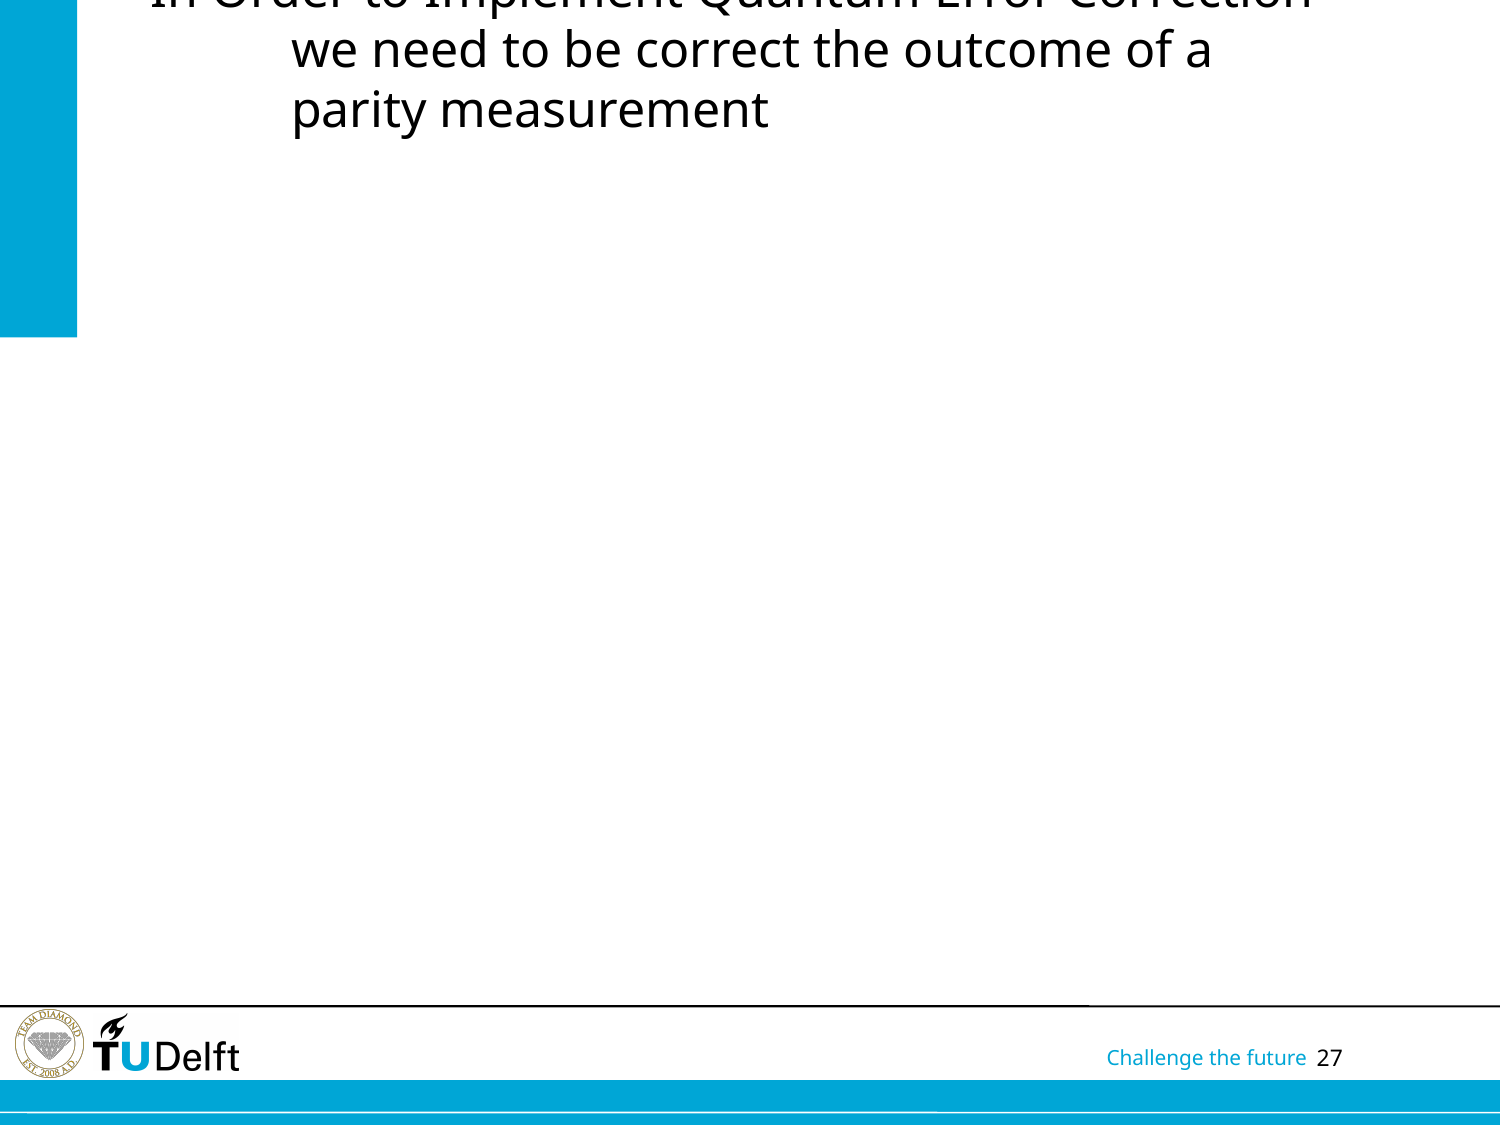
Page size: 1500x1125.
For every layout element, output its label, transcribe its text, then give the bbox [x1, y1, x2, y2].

title In Order to Implement Quantum Error Correction we need to be correct the outcome of a parity measurement [150, 12, 1325, 138]
picture [15, 1009, 84, 1078]
picture [93, 1013, 239, 1071]
